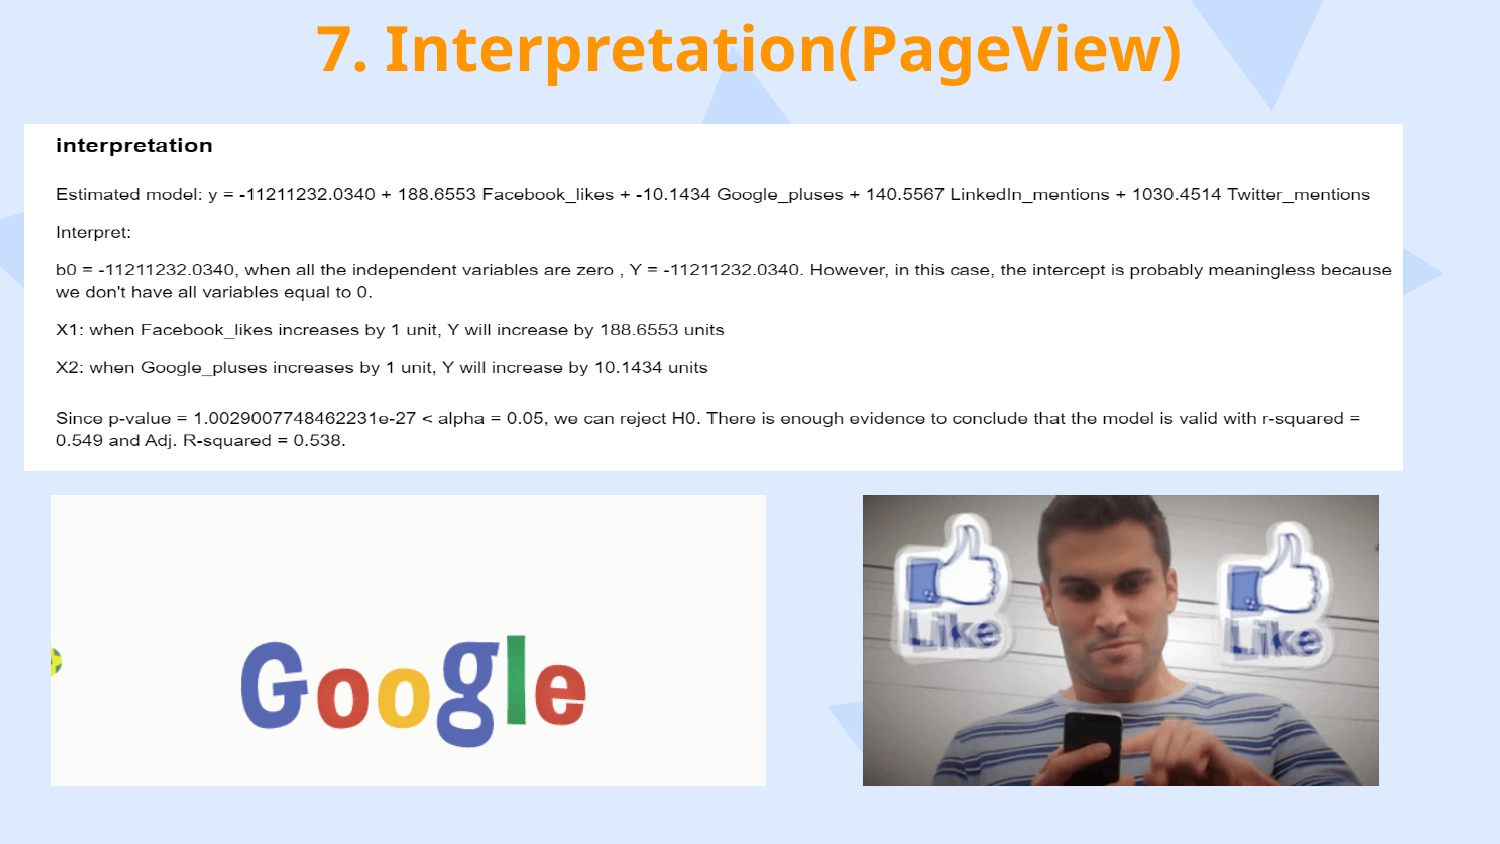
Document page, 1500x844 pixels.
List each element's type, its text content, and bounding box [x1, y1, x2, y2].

picture [51, 495, 766, 786]
picture [24, 124, 1404, 471]
text_box 7. Interpretation(PageView) [0, 0, 1500, 99]
picture [862, 495, 1379, 786]
